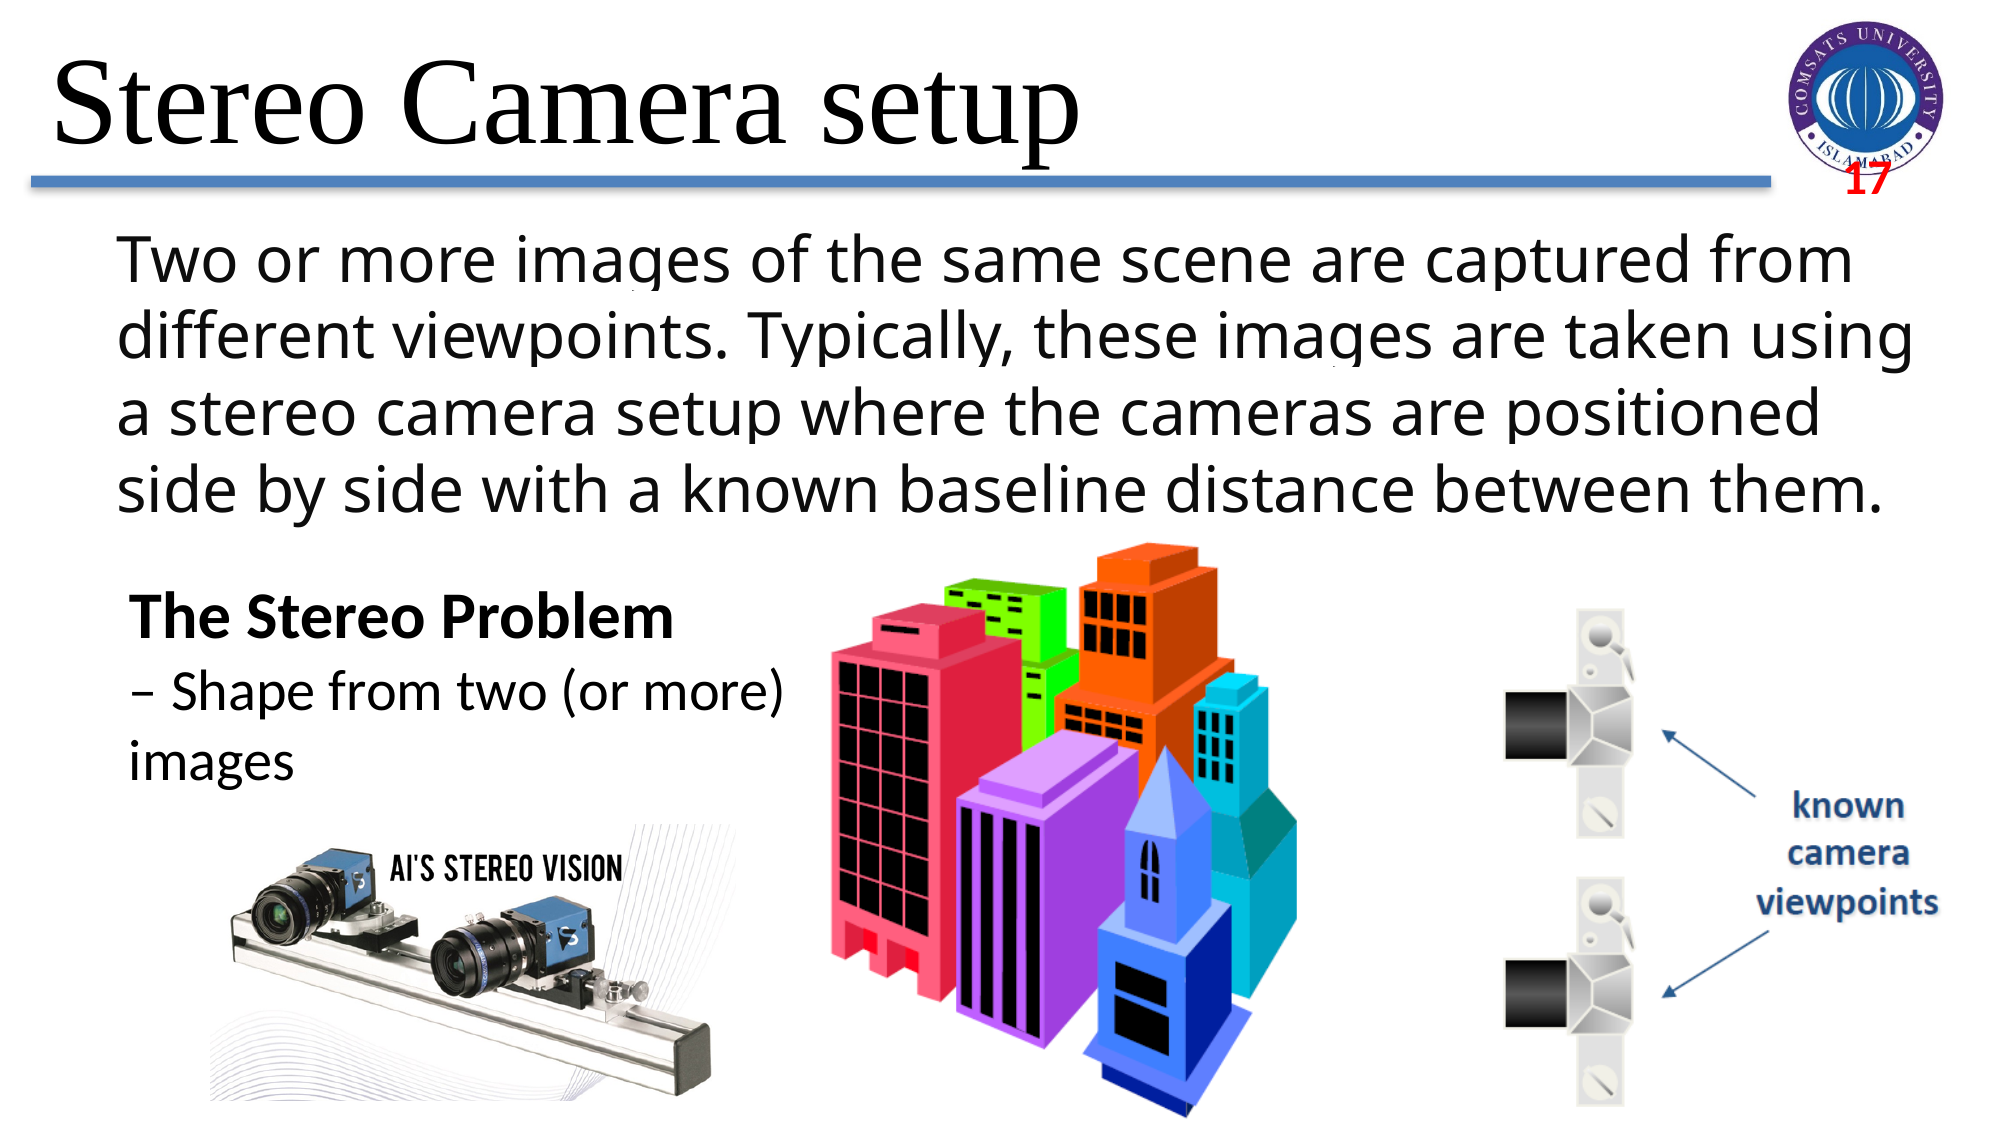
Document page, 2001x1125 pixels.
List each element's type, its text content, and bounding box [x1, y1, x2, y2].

title Stereo Camera setup [34, 23, 1750, 164]
picture [1777, 8, 1954, 188]
text_box The Stereo Problem – Shape from two (or more) images [114, 564, 809, 800]
picture [210, 824, 736, 1101]
subtitle Two or more images of the same scene are captured from different viewpoints. Typically, these images are taken using a stereo camera setup where the cameras are positioned side by side with a known baseline distance between them. [31, 210, 1954, 539]
picture [814, 538, 1952, 1124]
